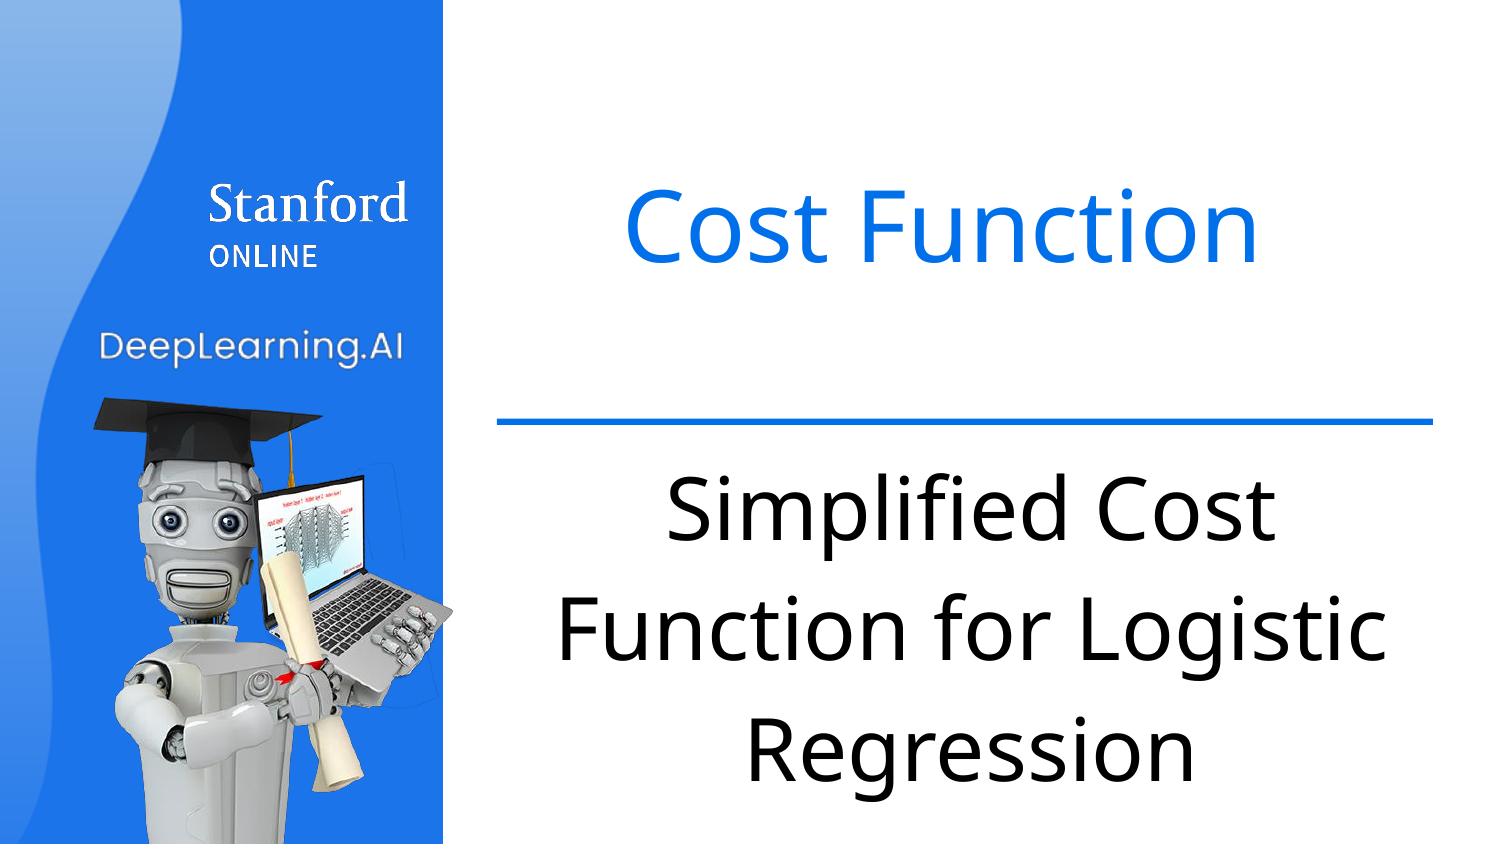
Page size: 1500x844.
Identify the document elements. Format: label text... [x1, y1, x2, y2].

picture [0, 0, 463, 844]
text_box Simplified Cost Function for Logistic Regression [526, 435, 1416, 799]
title Cost Function [529, 90, 1404, 304]
